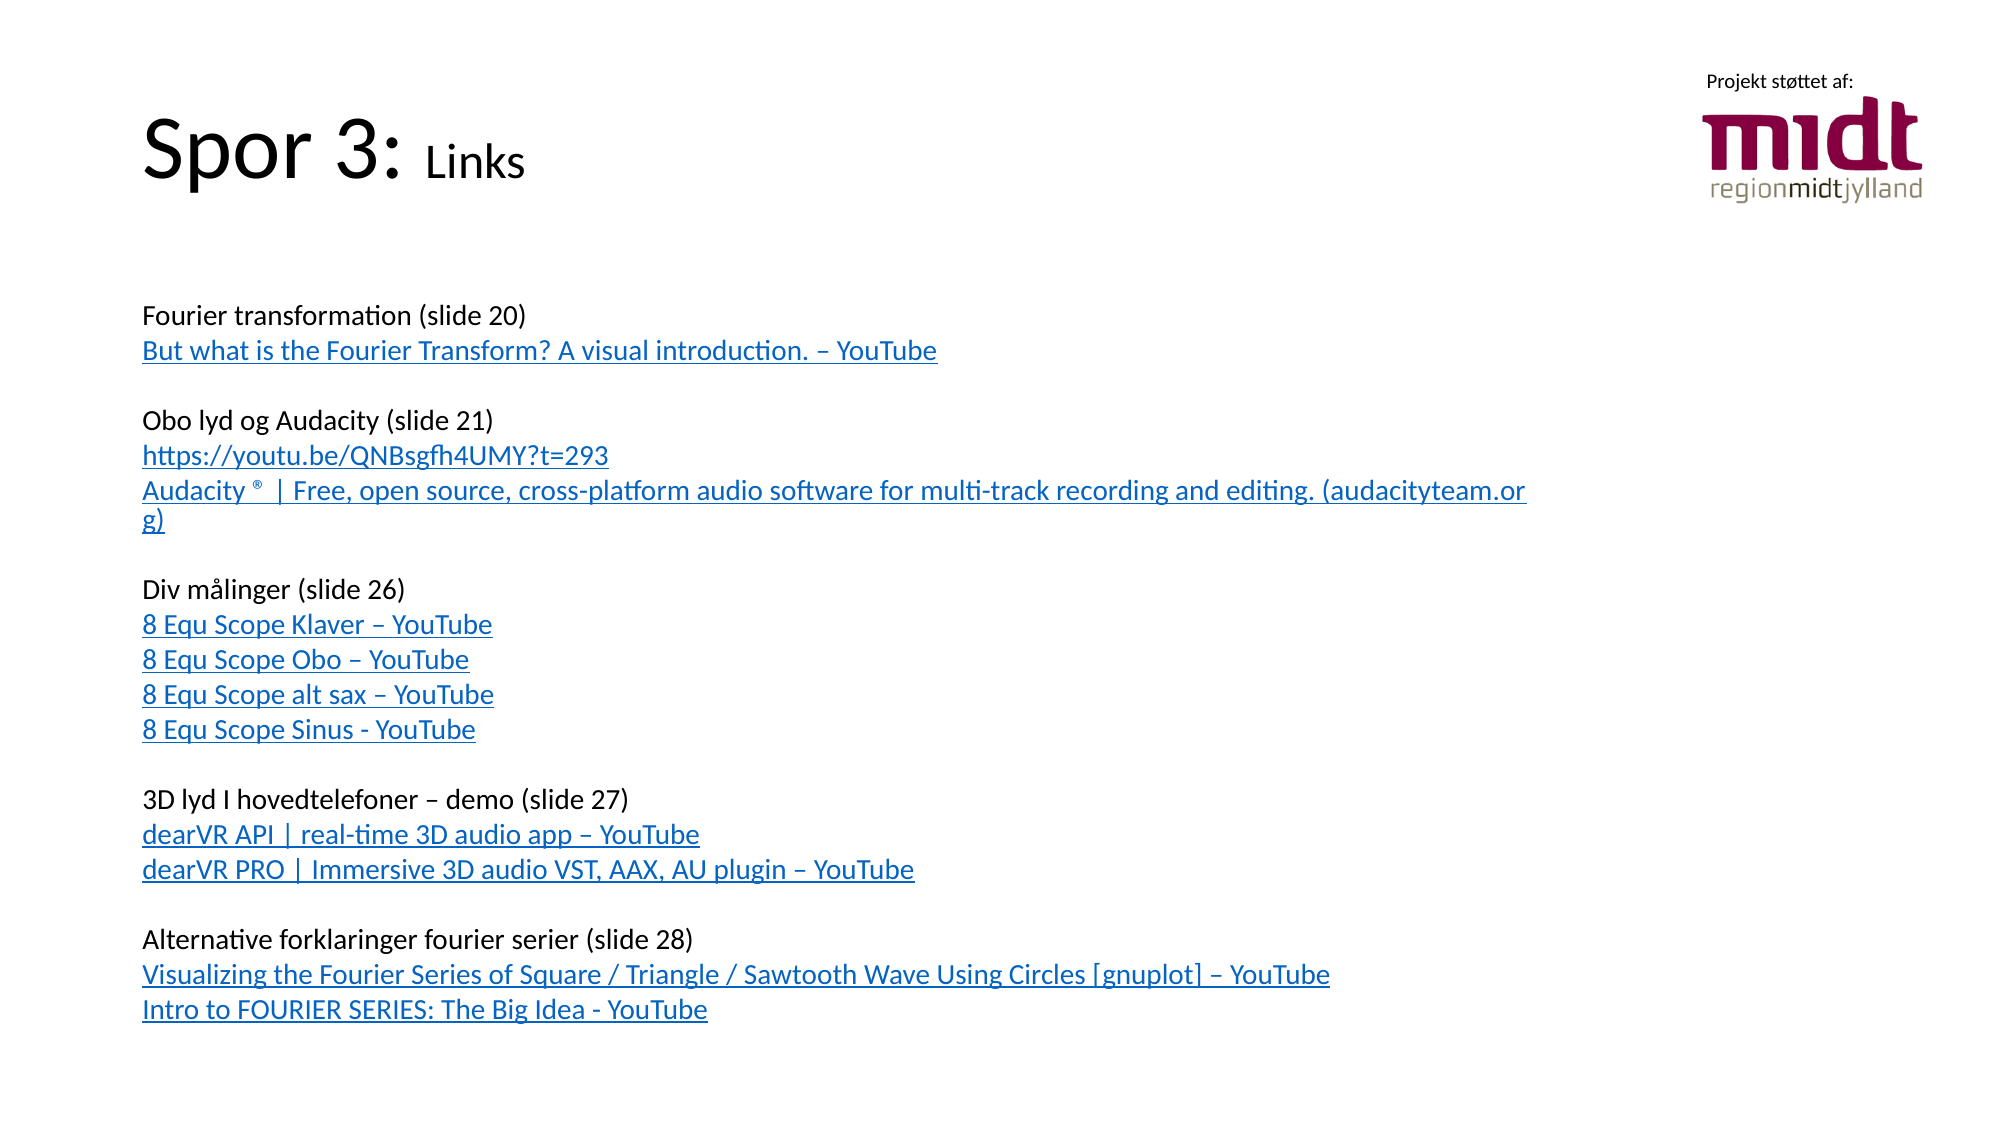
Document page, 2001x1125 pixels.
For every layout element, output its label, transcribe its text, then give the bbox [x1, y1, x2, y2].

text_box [127, 59, 1923, 207]
text_box Fourier transformation (slide 20) But what is the Fourier Transform? A visual introduction. – YouTube Obo lyd og Audacity (slide 21) https://youtu.be/QNBsgfh4UMY?t=293 Audacity ® | Free, open source, cross-platform audio software for multi-track recording and editing. (audacityteam.org) Div målinger (slide 26) 8 Equ Scope Klaver – YouTube 8 Equ Scope Obo – YouTube 8 Equ Scope alt sax – YouTube 8 Equ Scope Sinus - YouTube 3D lyd I hovedtelefoner – demo (slide 27) dearVR API | real-time 3D audio app – YouTube dearVR PRO | Immersive 3D audio VST, AAX, AU plugin – YouTube Alternative forklaringer fourier serier (slide 28) Visualizing the Fourier Series of Square / Triangle / Sawtooth Wave Using Circles [gnuplot] – YouTube Intro to FOURIER SERIES: The Big Idea - YouTube [127, 289, 1555, 1039]
